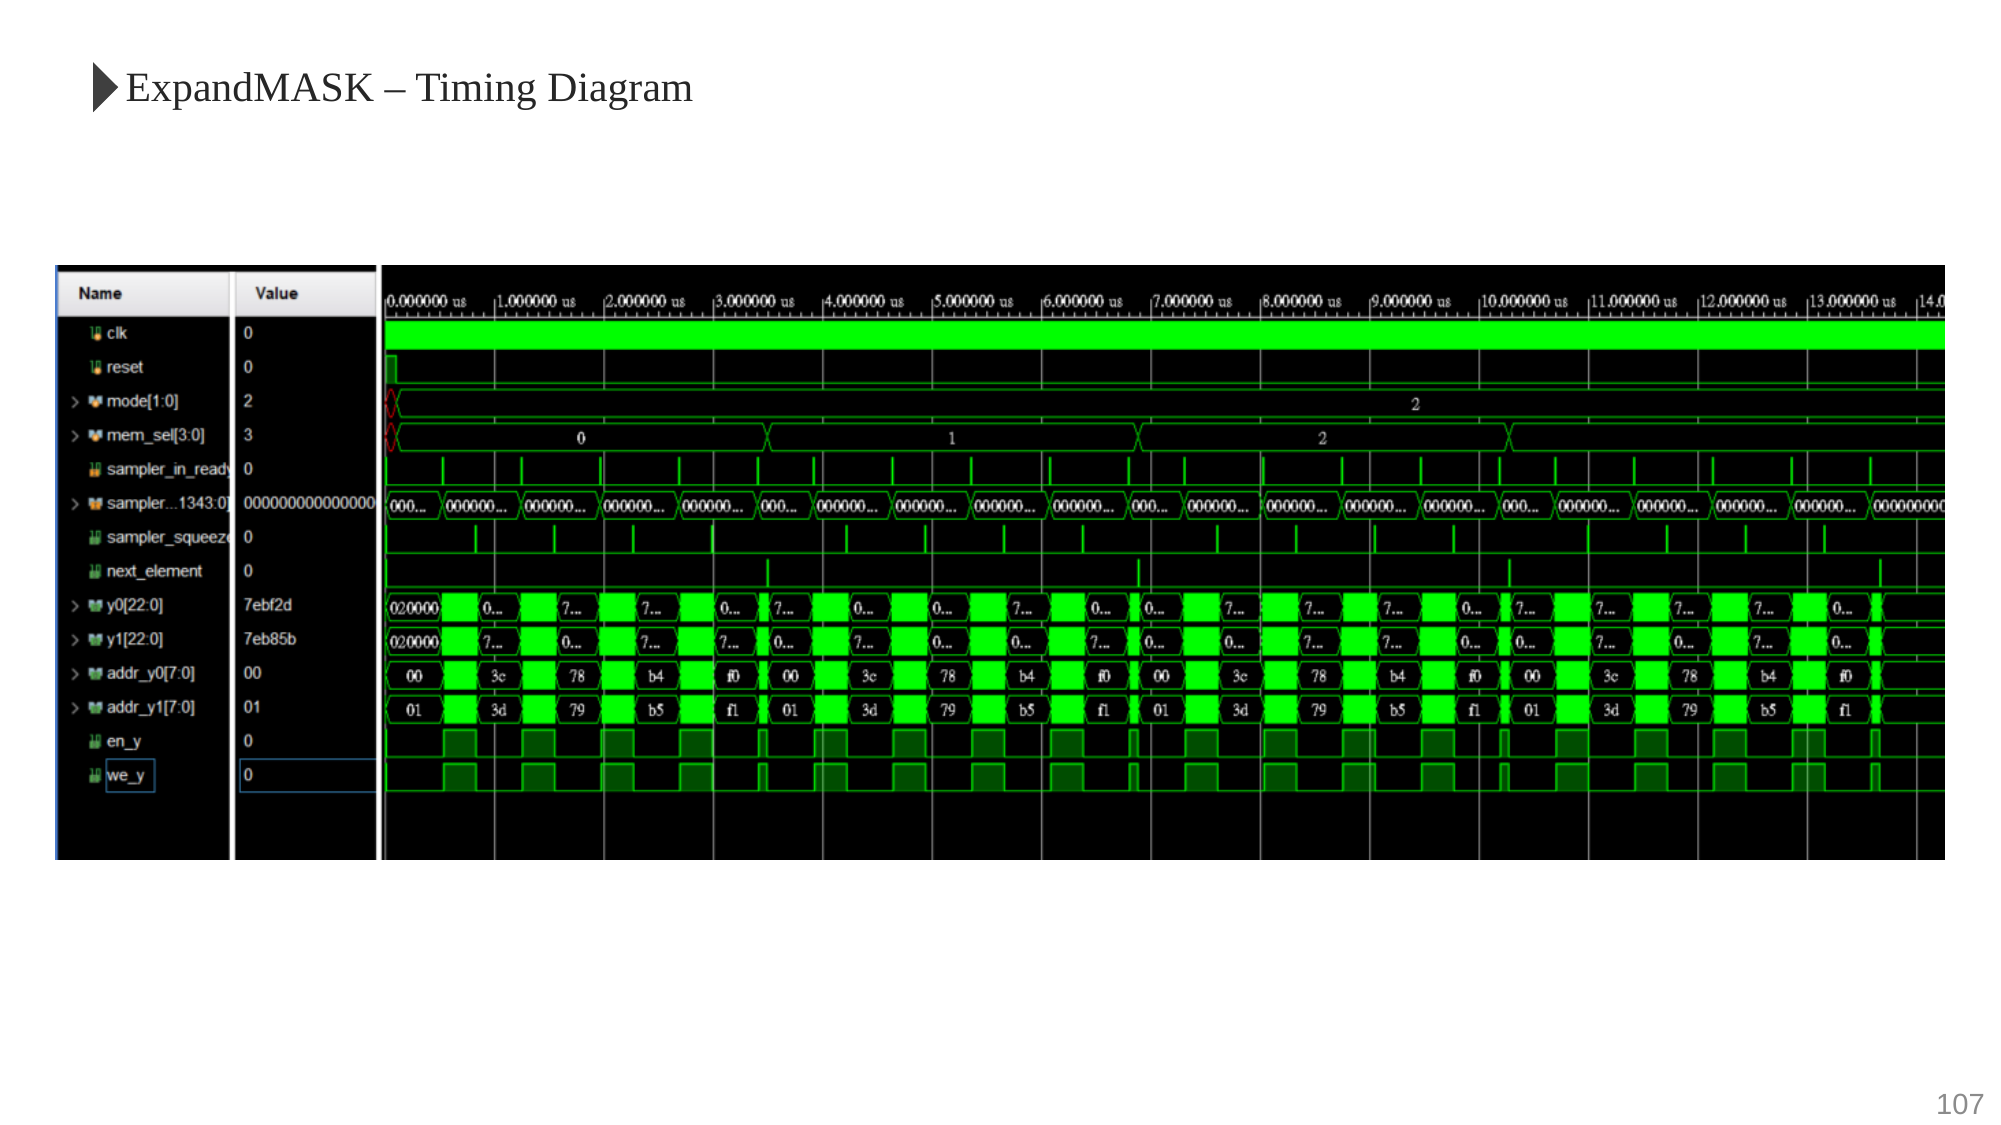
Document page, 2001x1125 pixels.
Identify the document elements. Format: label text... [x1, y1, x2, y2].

slide_number 107 [1550, 1072, 2000, 1125]
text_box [93, 52, 711, 118]
picture [55, 265, 1945, 860]
